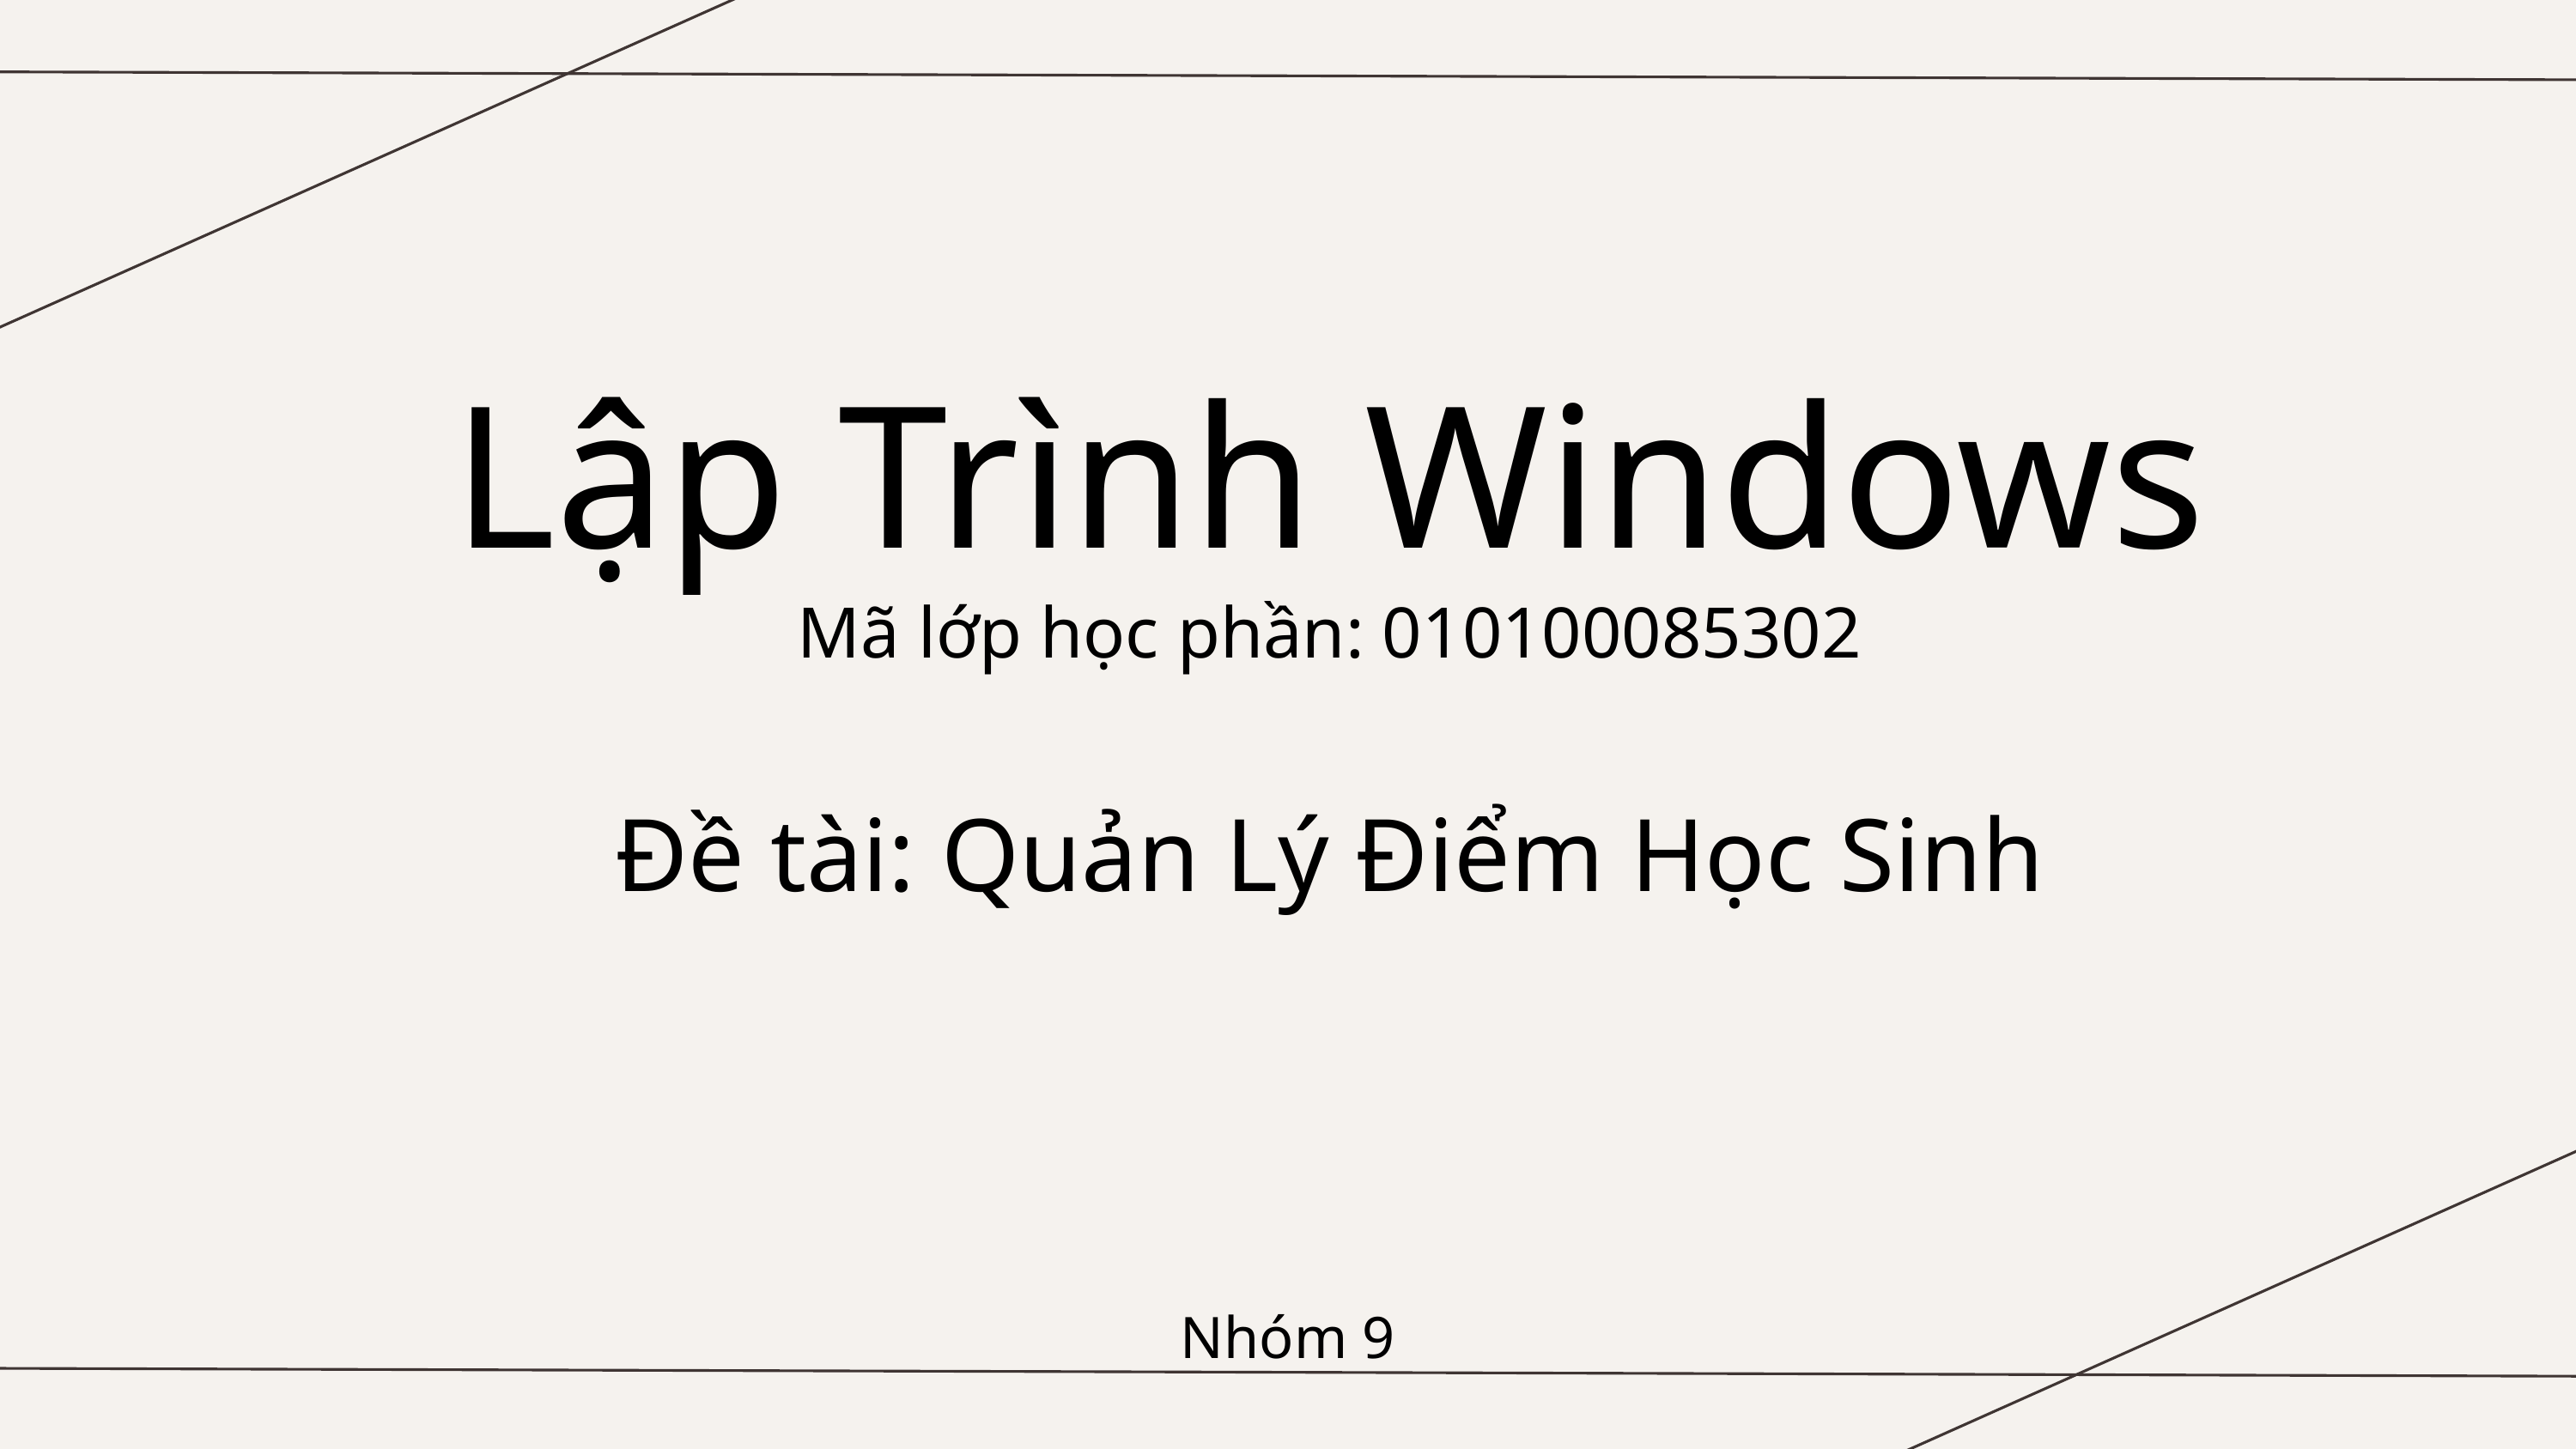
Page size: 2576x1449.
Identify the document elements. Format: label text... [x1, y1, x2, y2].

text_box Nhóm 9 [1017, 1300, 1558, 1370]
text_box Lập Trình Windows Mã lớp học phần: 010100085302 Đề tài: Quản Lý Điểm Học Sinh [261, 351, 2398, 912]
